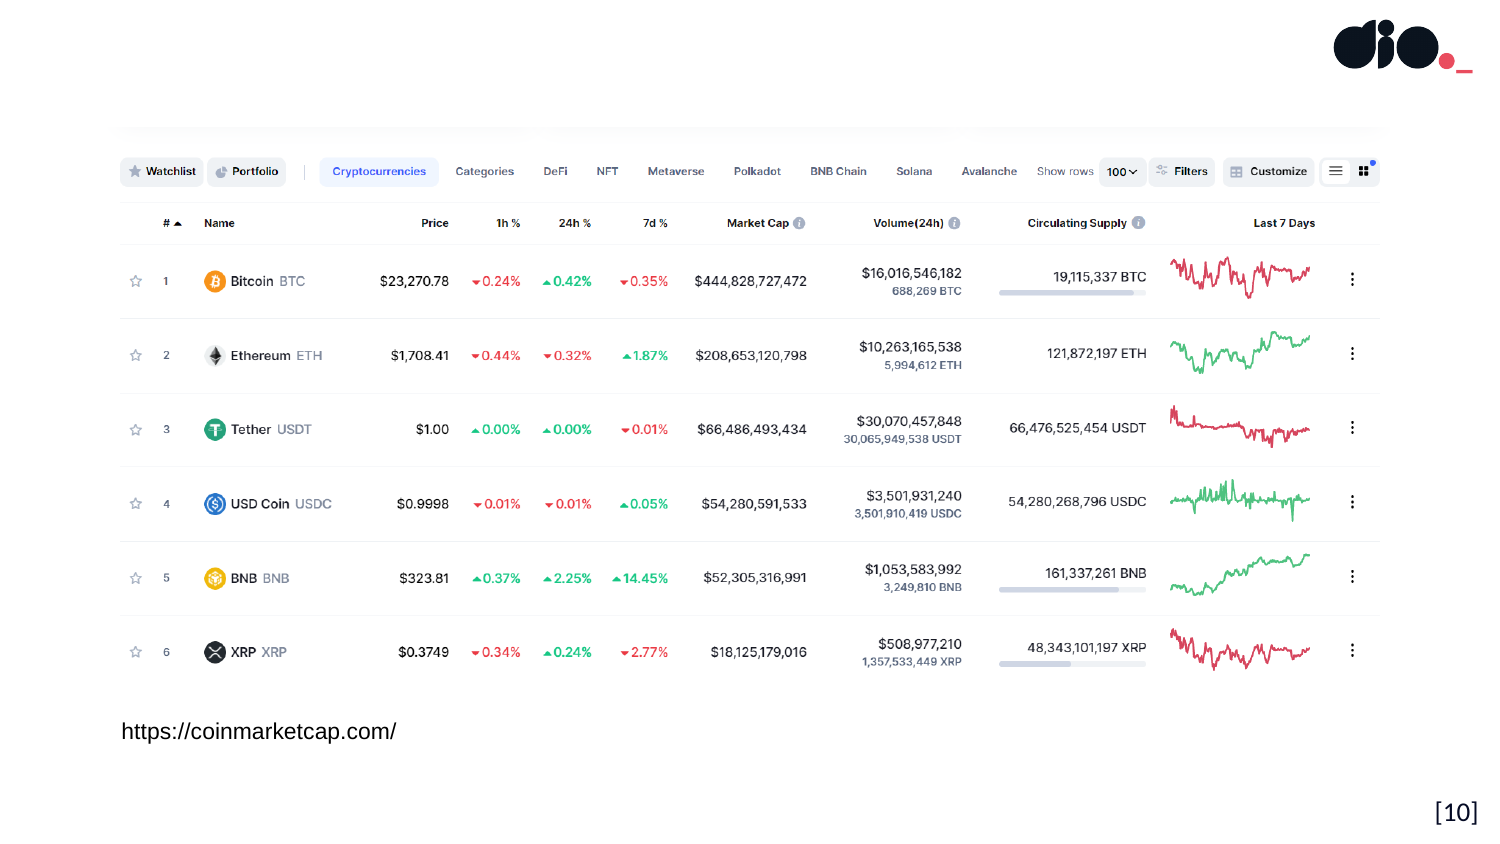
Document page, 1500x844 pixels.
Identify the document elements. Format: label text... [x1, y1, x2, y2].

text_box https://coinmarketcap.com/ [106, 709, 412, 752]
picture [106, 127, 1390, 680]
picture [1333, 19, 1473, 74]
slide_number [10] [1403, 779, 1494, 844]
